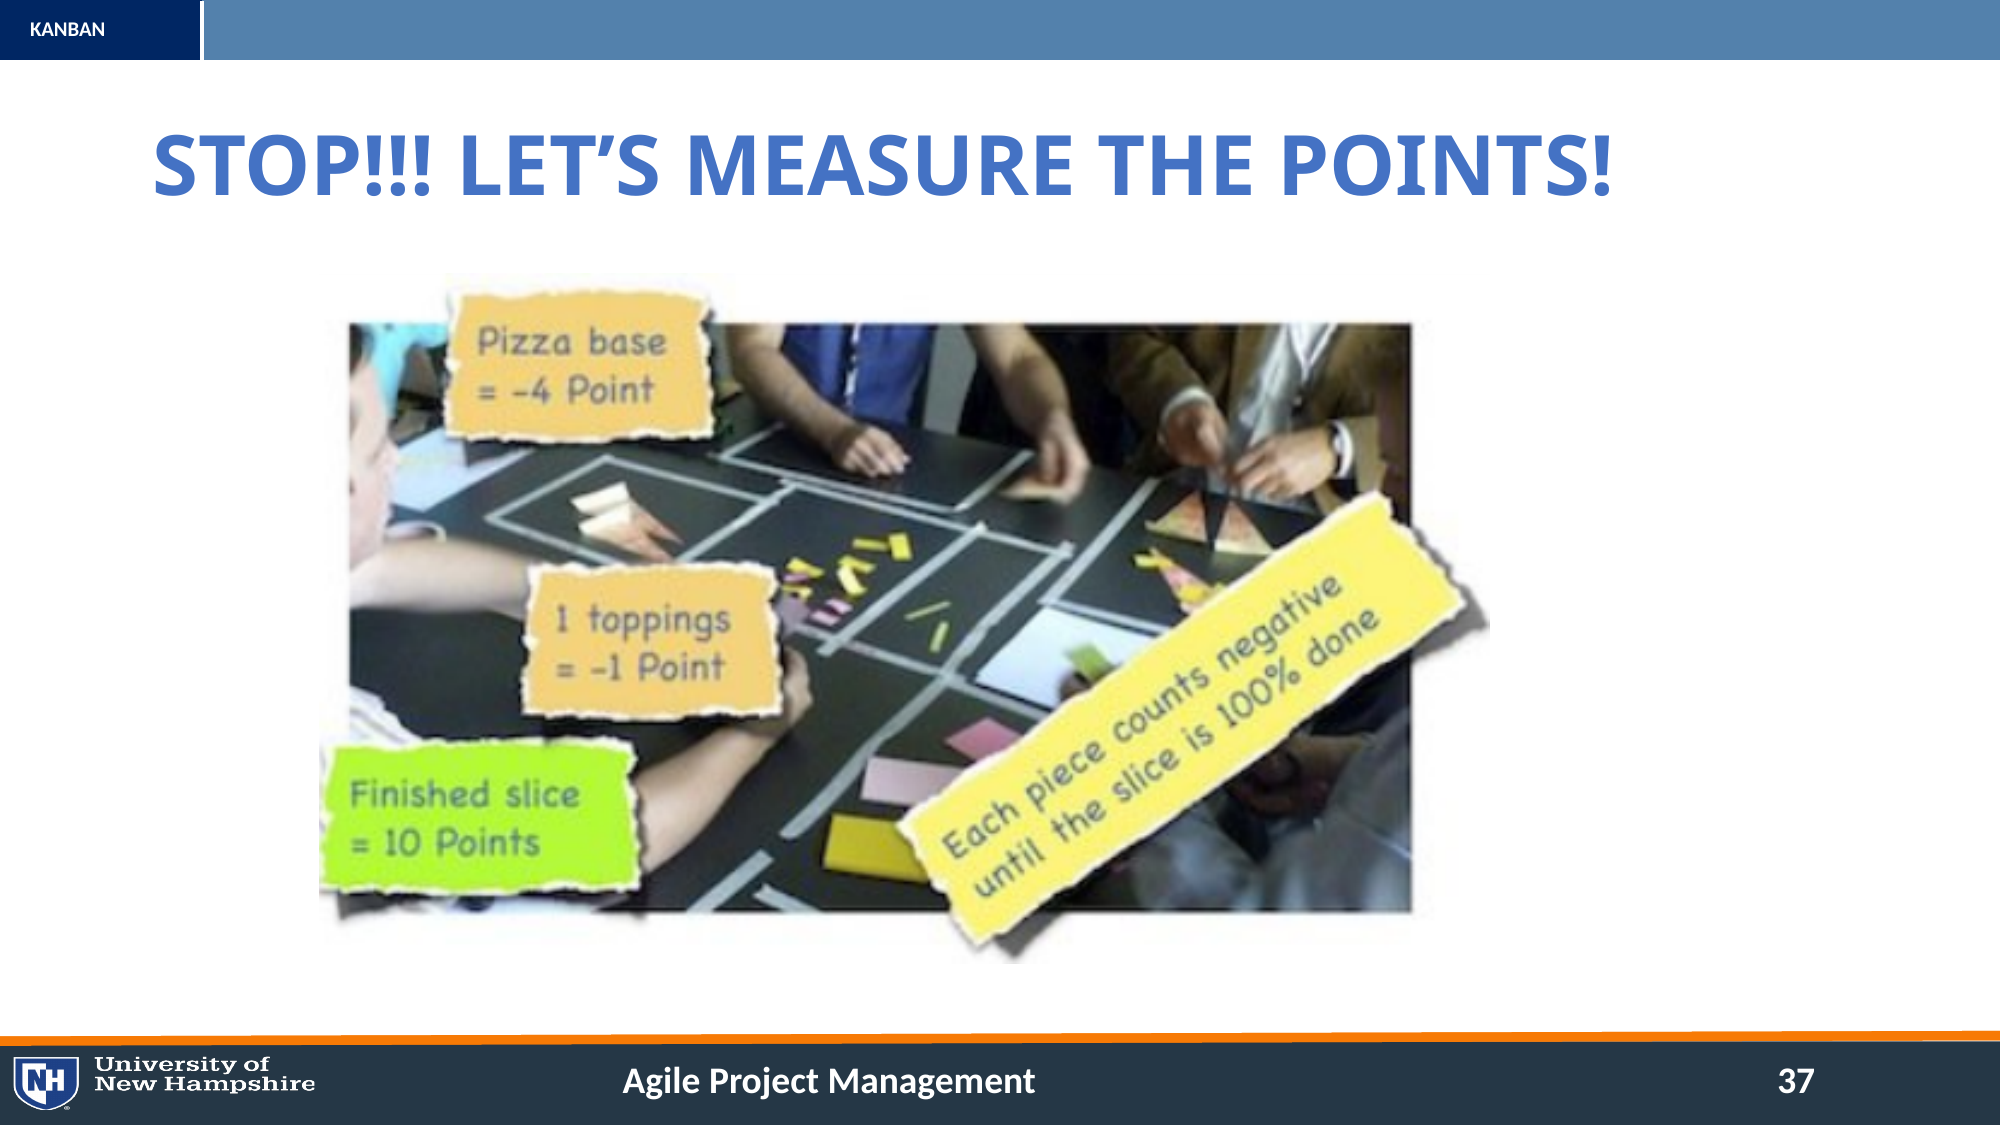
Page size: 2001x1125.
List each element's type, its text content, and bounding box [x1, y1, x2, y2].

picture [319, 273, 1490, 964]
title STOP!!! LET’S MEASURE THE POINTS! [137, 59, 1863, 278]
